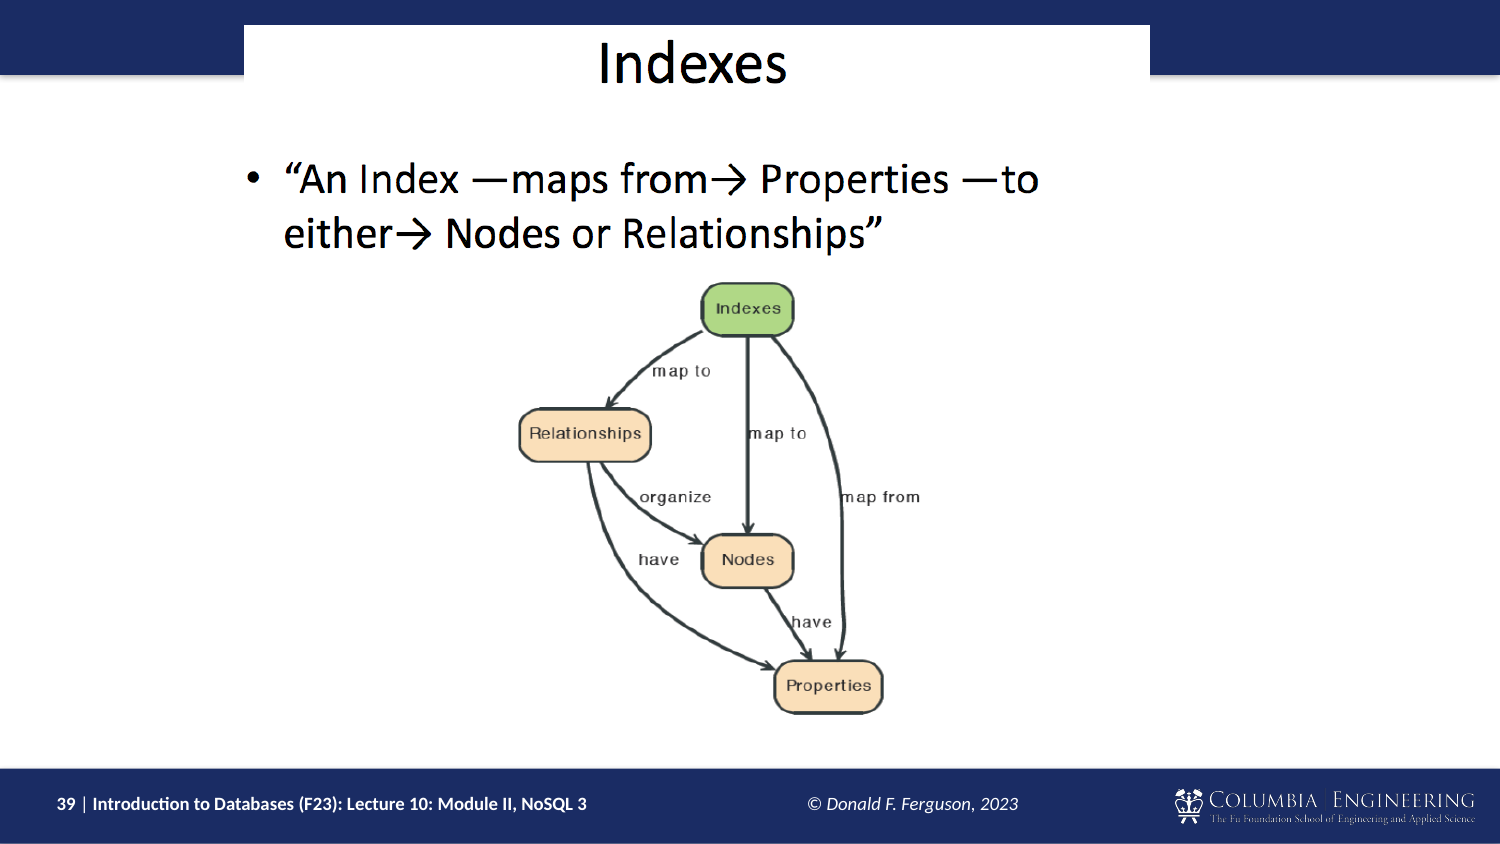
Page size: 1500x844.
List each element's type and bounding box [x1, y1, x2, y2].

picture [244, 25, 1150, 723]
